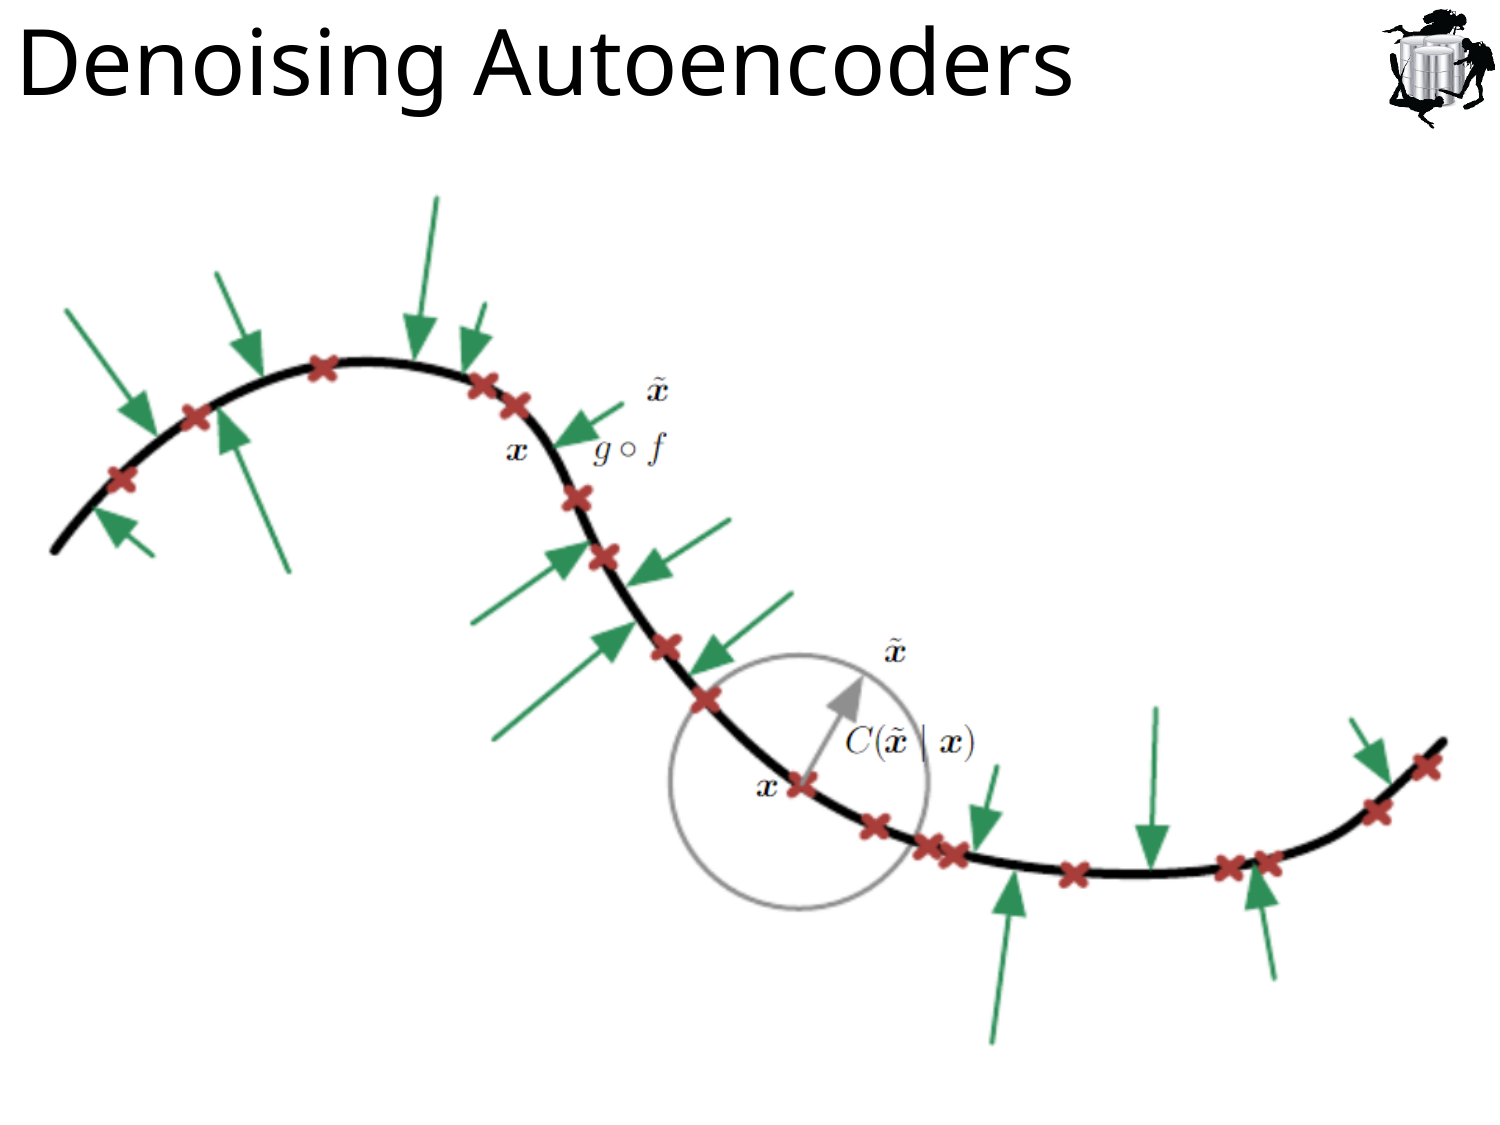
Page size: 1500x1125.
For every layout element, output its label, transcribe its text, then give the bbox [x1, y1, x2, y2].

picture [24, 183, 1462, 1065]
picture [1377, 5, 1498, 131]
title Denoising Autoencoders [0, 0, 1377, 131]
